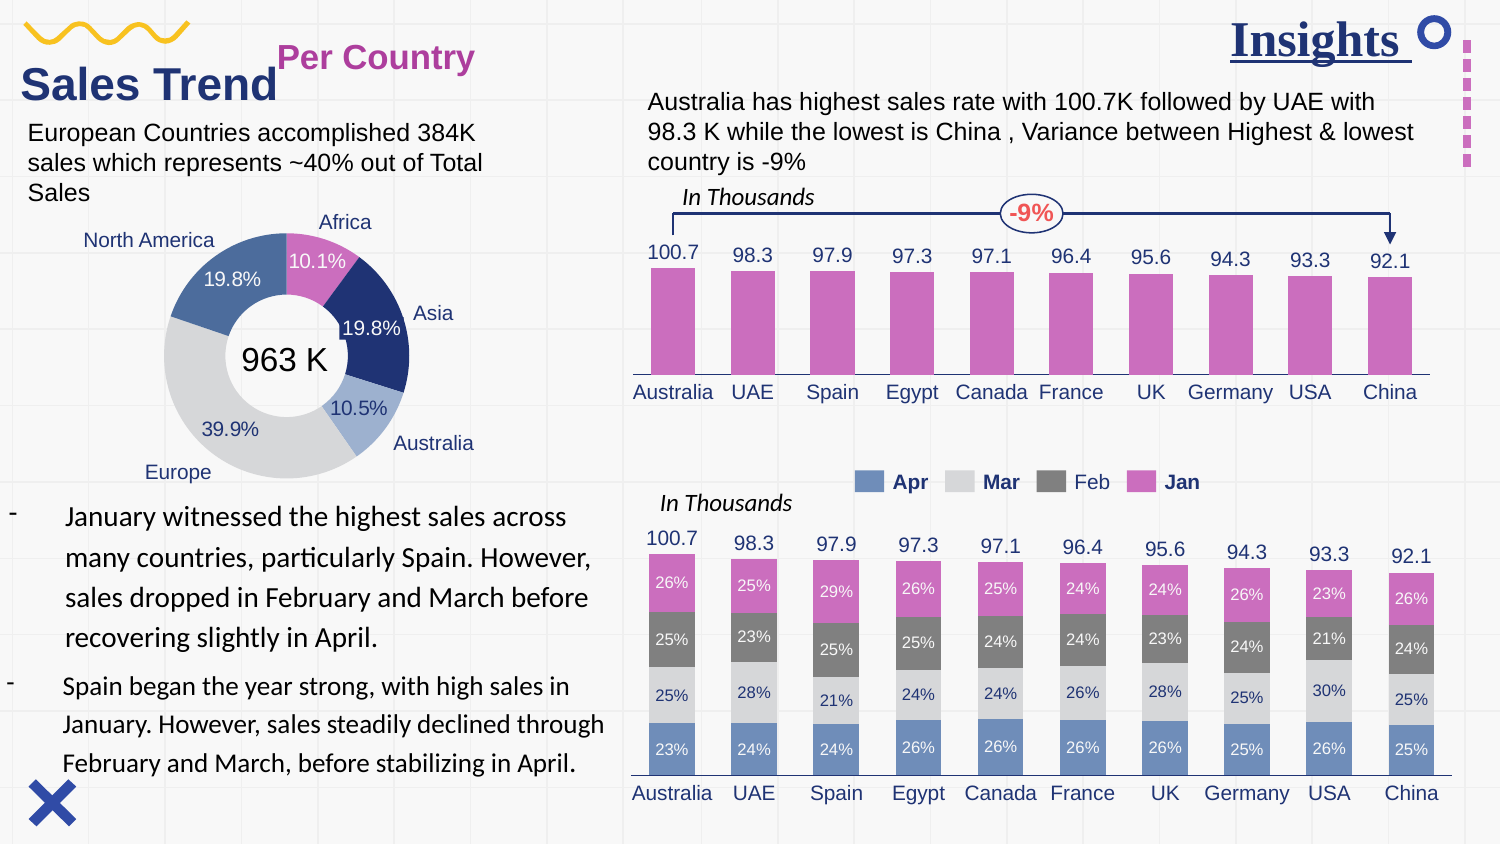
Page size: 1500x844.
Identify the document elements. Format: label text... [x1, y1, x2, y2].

text_box USA [1306, 799, 1352, 805]
text_box 98.3 [731, 532, 777, 538]
text_box Spain began the year strong, with high sales in January. However, sales steadily declined through February and March, before stabilizing in April. [0, 661, 612, 786]
text_box Spain [809, 799, 864, 805]
text_box 94.3 [1207, 248, 1254, 253]
text_box [943, 468, 977, 494]
title Insights [1189, 0, 1453, 73]
text_box Apr [892, 471, 929, 494]
chart [65, 182, 508, 530]
text_box [1125, 468, 1158, 494]
text_box 97.3 [895, 534, 942, 538]
text_box UAE [731, 799, 777, 805]
text_box Mar [983, 471, 1020, 494]
text_box [1035, 468, 1068, 494]
text_box France [1038, 397, 1105, 405]
chart [617, 540, 1467, 790]
text_box In Thousands [667, 173, 869, 219]
text_box Spain [805, 397, 861, 405]
text_box [853, 468, 886, 494]
text_box 97.9 [813, 533, 860, 538]
text_box 97.1 [968, 245, 1015, 253]
text_box In Thousands [645, 478, 847, 524]
text_box France [1049, 799, 1117, 805]
text_box Egypt [884, 397, 940, 405]
text_box 98.3 [729, 244, 776, 253]
text_box UAE [730, 397, 776, 405]
text_box 93.3 [1287, 249, 1334, 253]
text_box Australia [631, 397, 715, 405]
text_box China [1361, 397, 1419, 405]
text_box Canada [954, 397, 1030, 405]
text_box 96.4 [1048, 246, 1095, 253]
text_box Canada [963, 799, 1038, 805]
text_box 95.6 [1128, 247, 1174, 253]
text_box 97.3 [889, 245, 936, 253]
text_box UK [1149, 799, 1181, 805]
text_box UK [1135, 397, 1167, 405]
text_box 100.7 [644, 241, 702, 253]
text_box China [1383, 799, 1440, 805]
text_box Germany [1203, 799, 1291, 805]
text_box Jan [1164, 471, 1201, 494]
text_box 100.7 [644, 527, 701, 538]
chart [619, 254, 1444, 389]
text_box Sales Trend [12, 53, 301, 109]
text_box Australia [630, 799, 714, 805]
text_box Egypt [891, 799, 946, 805]
text_box Feb [1074, 471, 1111, 494]
text_box European Countries accomplished 384K sales which represents ~40% out of Total Sales [12, 109, 550, 214]
text_box Australia has highest sales rate with 100.7K followed by UAE with 98.3 K while the lowest is China , Variance between Highest & lowest country is -9% [632, 78, 1444, 183]
text_box January witnessed the highest sales across many countries, particularly Spain. However, sales dropped in February and March before recovering slightly in April. [0, 485, 644, 661]
text_box Per Country [269, 31, 522, 85]
text_box 97.9 [809, 244, 856, 253]
text_box Germany [1186, 397, 1275, 405]
text_box USA [1287, 397, 1333, 405]
text_box -9% [1000, 194, 1063, 212]
text_box -9% [1002, 221, 1061, 233]
